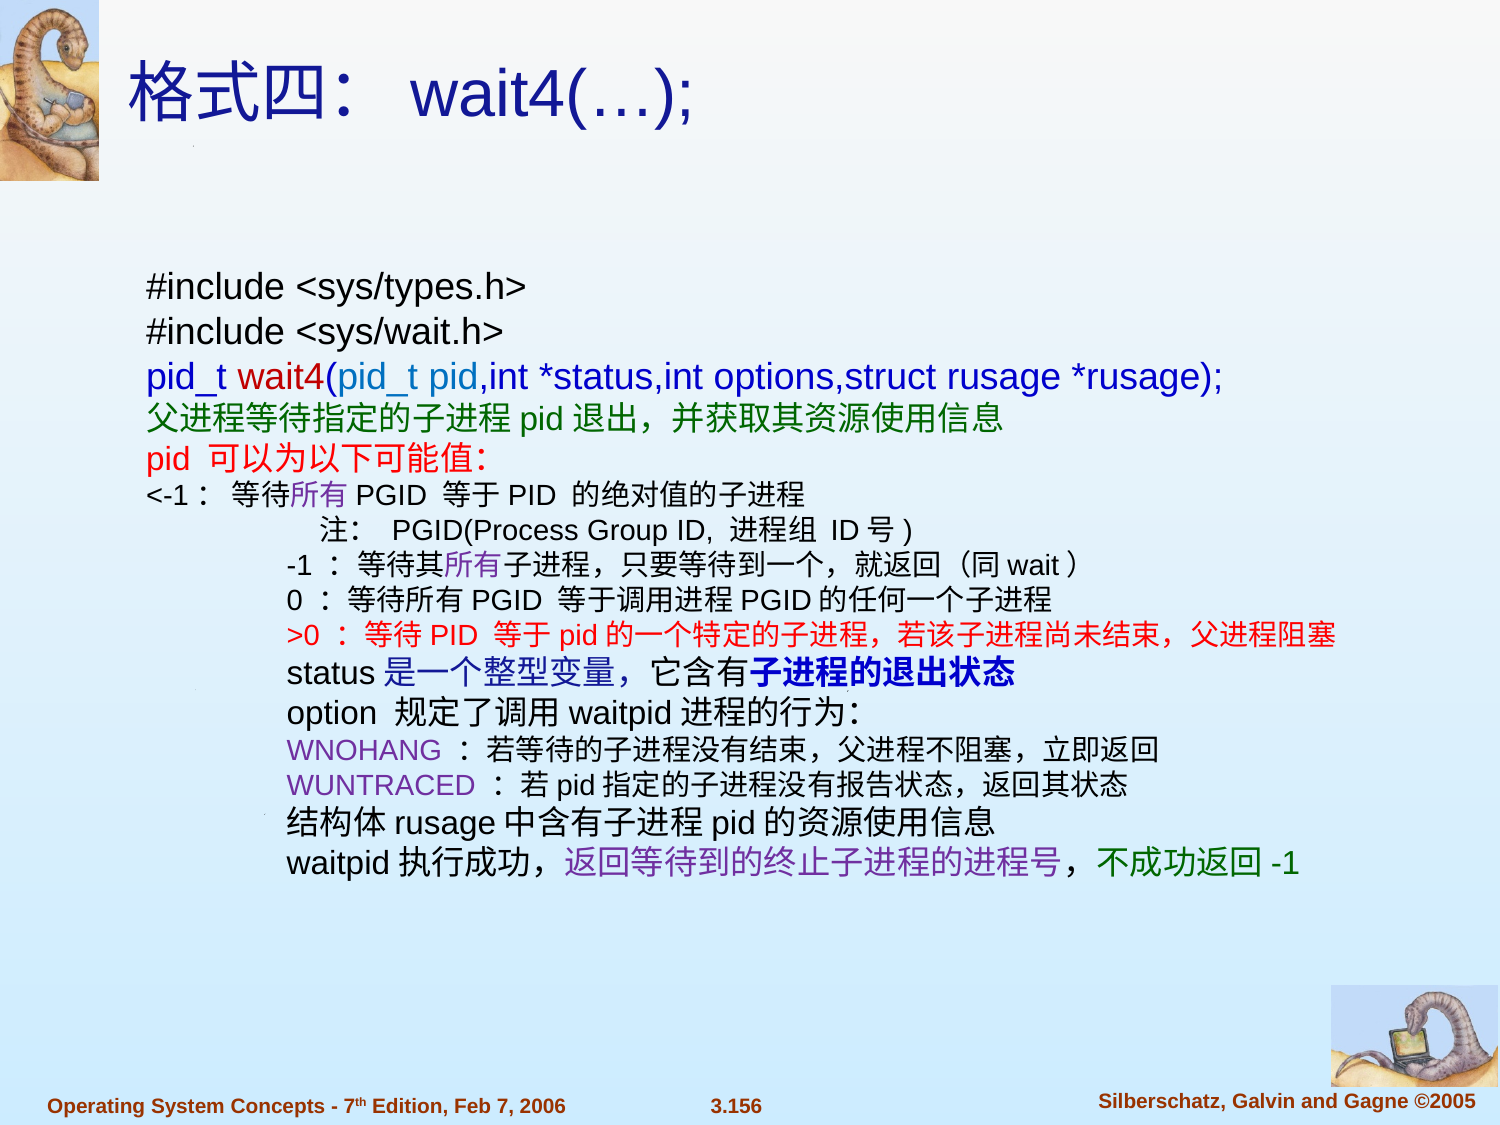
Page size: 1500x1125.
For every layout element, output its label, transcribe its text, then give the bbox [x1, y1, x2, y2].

picture [1331, 985, 1498, 1087]
title 格式四：wait4(…); [112, 37, 1438, 138]
list #include <sys/types.h> #include <sys/wait.h> pid_t wait4(pid_t pid,int *status,int options,struct rusage *rusage); 父进程等待指定的子进程pid退出，并获取其资源使用信息 pid 可以为以下可能值： <-1： 等待所有PGID 等于PID 的绝对值的子进程 注： PGID(Process Group ID, 进程组 ID号) -1 ：等待其所有子进程，只要等待到一个，就返回（同wait） 0 ：等待所有PGID 等于调用进程PGID的任何一个子进程 >0 ：等待PID 等于pid的一个特定的子进程，若该子进程尚未结束，父进程阻塞 status是一个整型变量，它含有子进程的退出状态 option 规定了调用waitpid进程的行为： WNOHANG ：若等待的子进程没有结束，父进程不阻塞，立即返回 WUNTRACED ：若pid指定的子进程没有报告状态，返回其状态 结构体rusage中含有子进程pid的资源使用信息 waitpid执行成功，返回等待到的终止子进程的进程号，不成功返回-1 [130, 165, 1424, 1024]
picture [0, 0, 99, 181]
